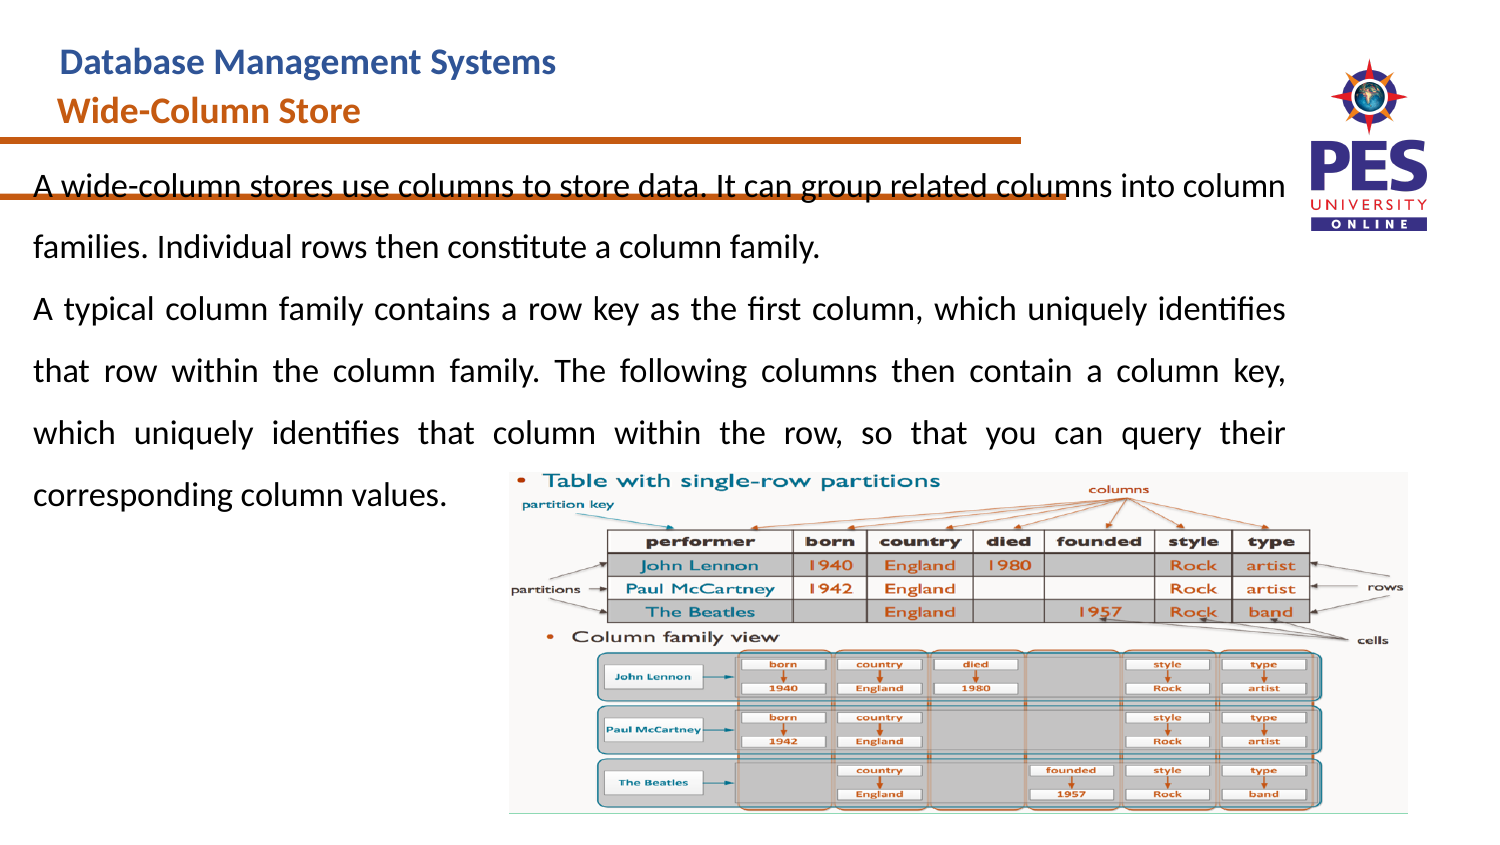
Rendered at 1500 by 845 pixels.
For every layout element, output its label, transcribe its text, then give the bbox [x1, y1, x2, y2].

text_box A wide-column stores use columns to store data. It can group related columns into column families. Individual rows then constitute a column family. A typical column family contains a row key as the first column, which uniquely identifies that row within the column family. The following columns then contain a column key, which uniquely identifies that column within the row, so that you can query their corresponding column values. [21, 136, 1299, 519]
text_box Wide-Column Store [45, 80, 1030, 136]
picture [509, 471, 1408, 814]
picture [1311, 58, 1427, 231]
text_box Database Management Systems [48, 31, 971, 88]
